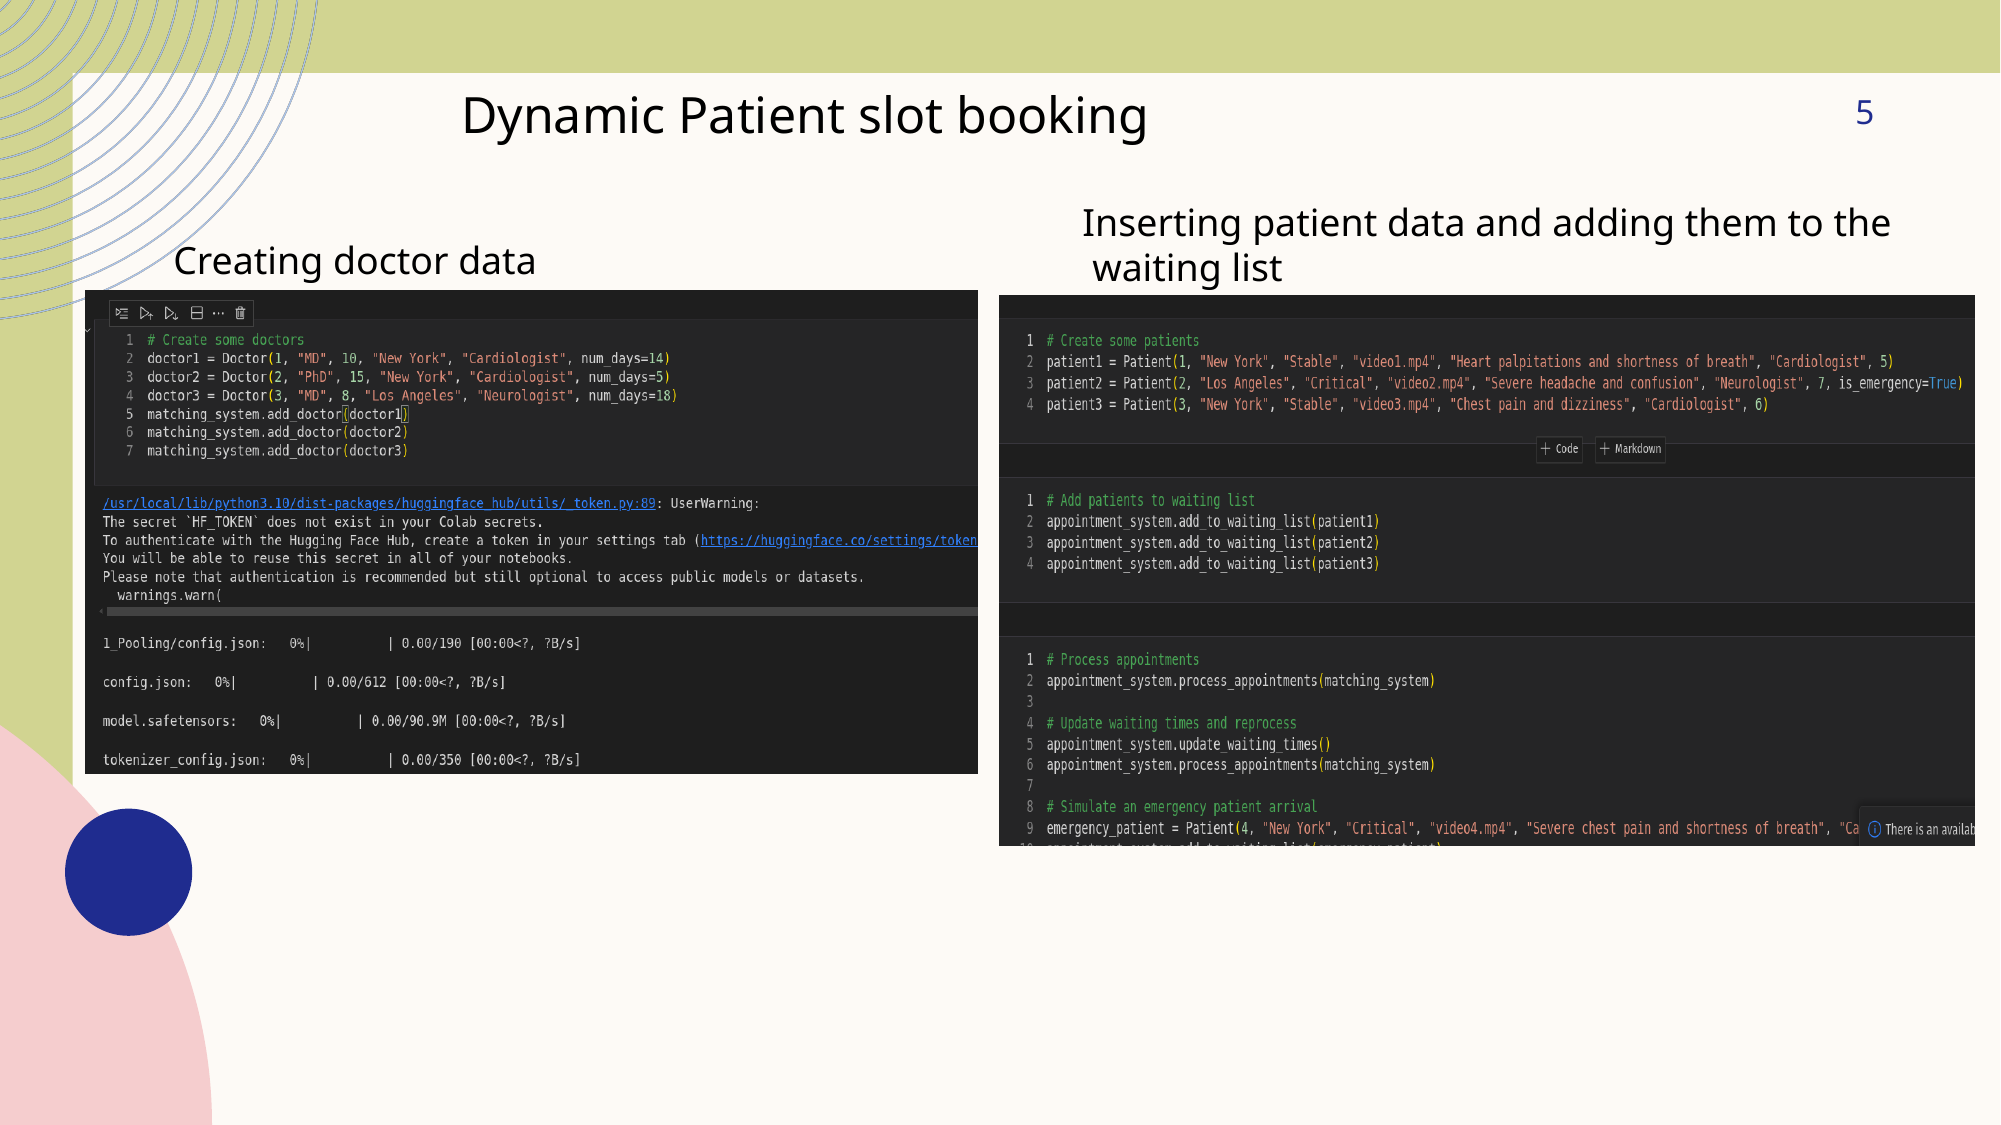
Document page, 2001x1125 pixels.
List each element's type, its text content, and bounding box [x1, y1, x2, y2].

text_box Creating doctor data [158, 229, 552, 290]
slide_number 5 [1712, 75, 1875, 153]
text_box Dynamic Patient slot booking [446, 76, 1164, 152]
picture [0, 0, 2001, 785]
text_box Inserting patient data and adding them to the waiting list [1067, 191, 1908, 295]
picture [999, 295, 1975, 846]
